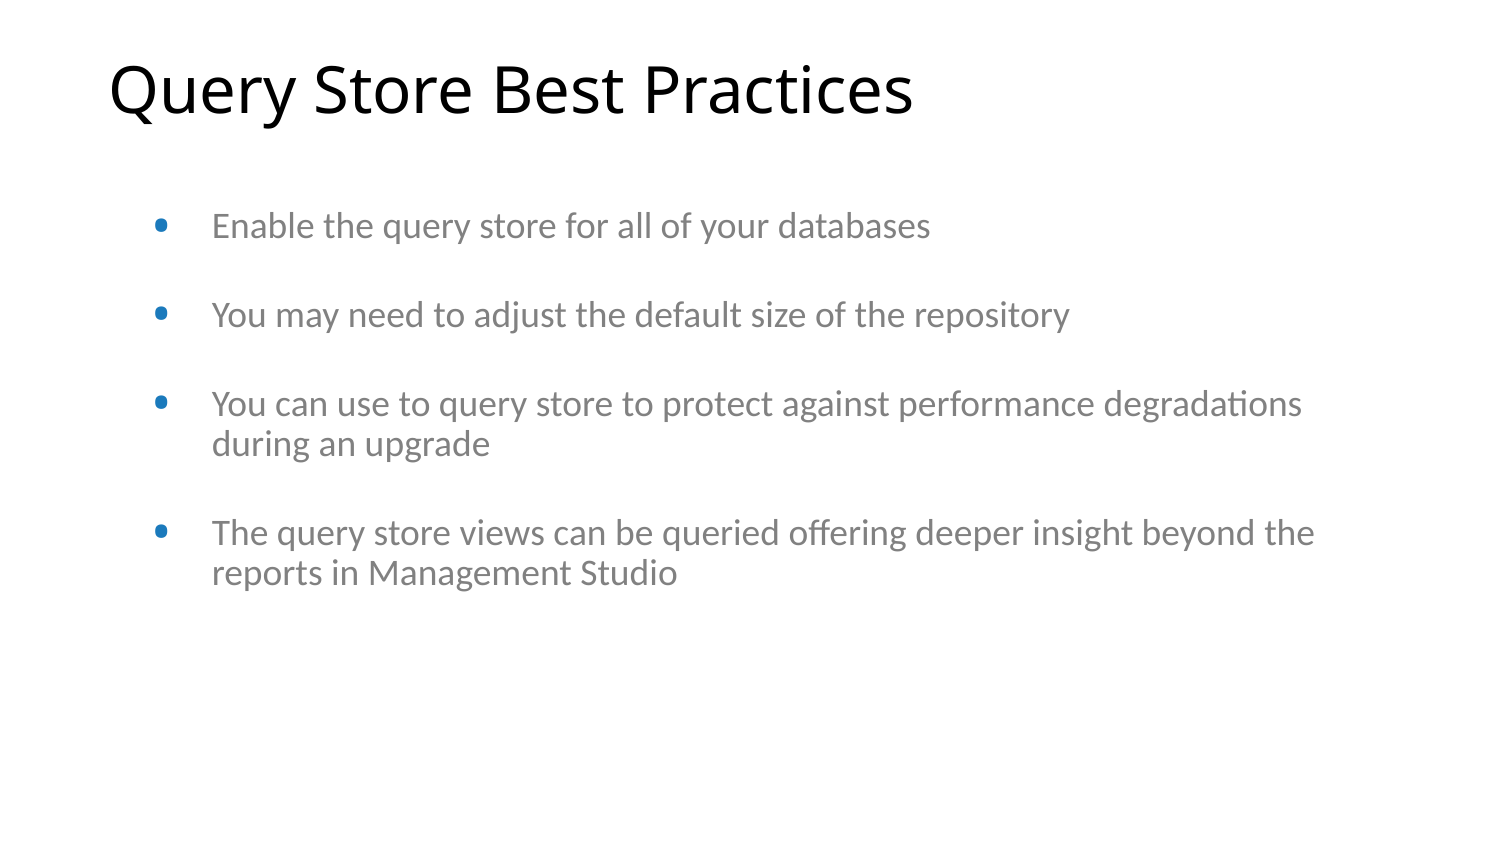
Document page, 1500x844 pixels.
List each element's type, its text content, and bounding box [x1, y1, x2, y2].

list Enable the query store for all of your databases You may need to adjust the default size of the repository You can use to query store to protect against performance degradations during an upgrade The query store views can be queried offering deeper insight beyond the reports in Management Studio [136, 198, 1352, 787]
title Query Store Best Practices [93, 49, 1259, 136]
